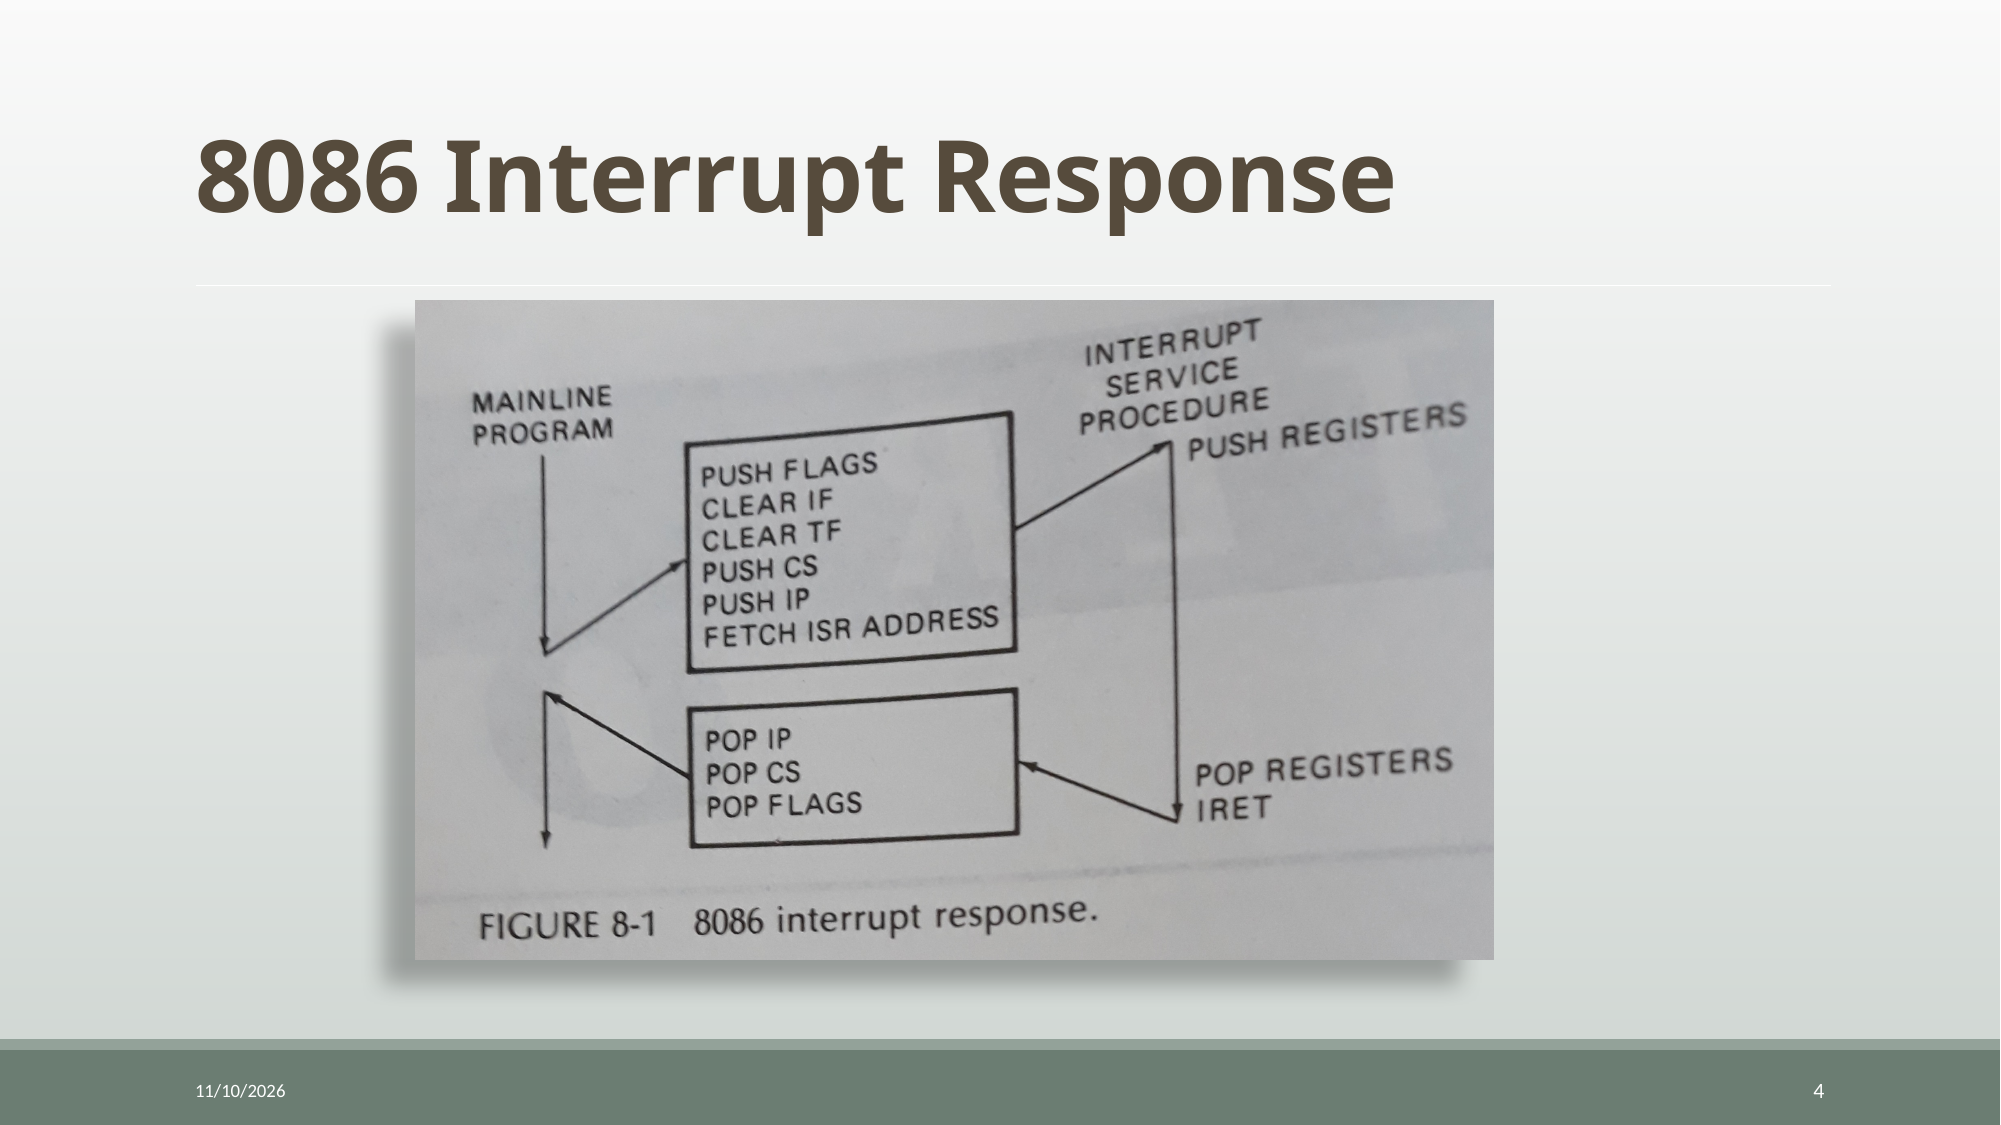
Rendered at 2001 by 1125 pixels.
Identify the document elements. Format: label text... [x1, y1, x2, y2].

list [415, 299, 1494, 961]
title 8086 Interrupt Response [180, 82, 1830, 241]
slide_number 4 [1624, 1059, 1840, 1120]
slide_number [180, 1059, 586, 1120]
